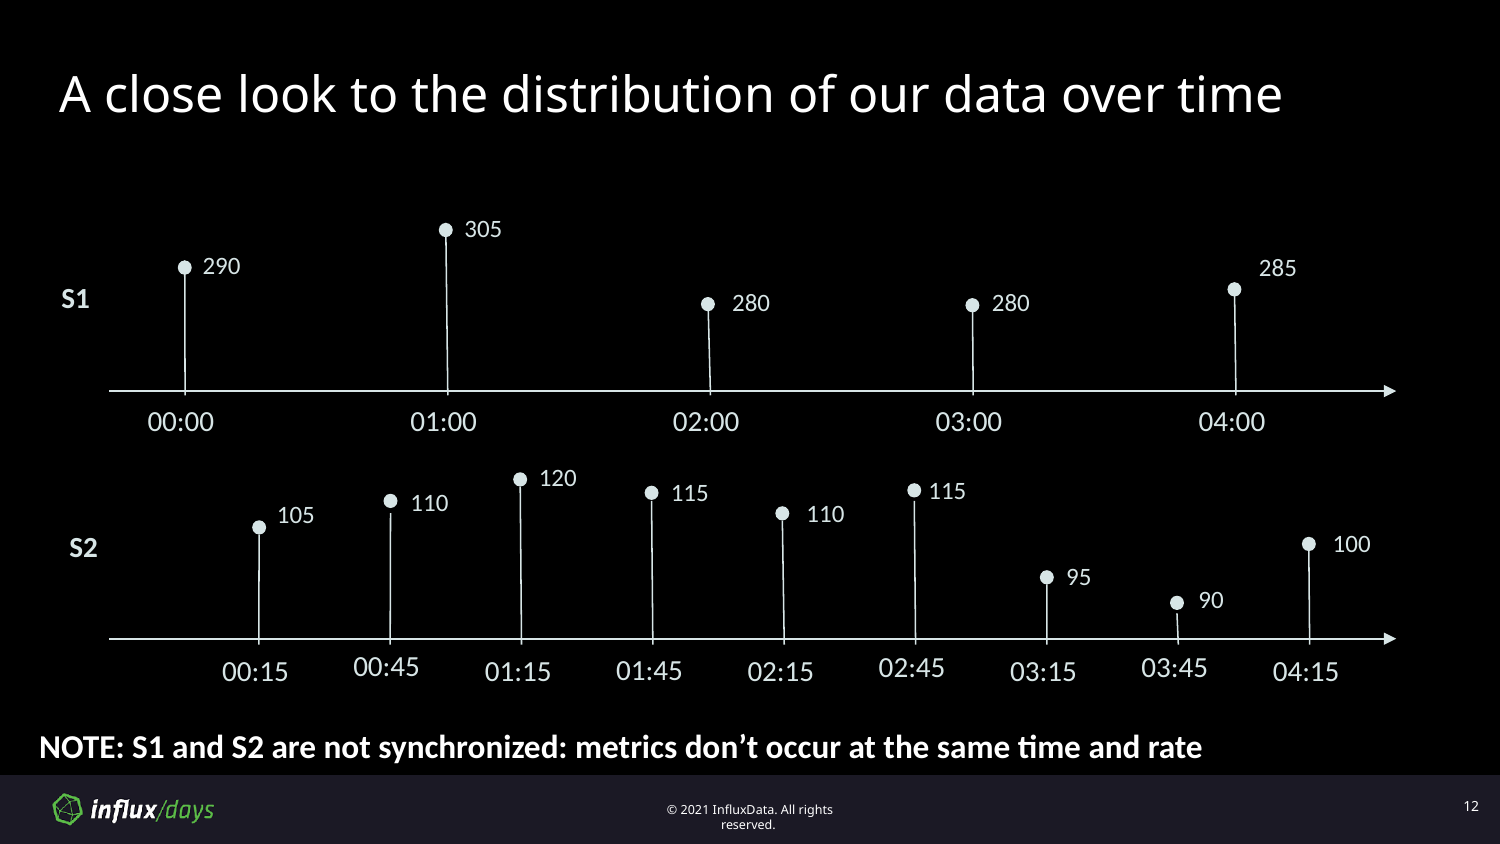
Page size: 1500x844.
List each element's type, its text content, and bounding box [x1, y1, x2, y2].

text_box 00:00 [140, 400, 231, 446]
text_box 115 [920, 466, 978, 512]
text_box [345, 493, 437, 688]
text_box 280 [724, 278, 784, 324]
text_box 110 [799, 490, 856, 536]
text_box 120 [531, 454, 591, 500]
text_box 95 [1058, 552, 1104, 598]
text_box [739, 506, 831, 693]
text_box 04:00 [1190, 400, 1281, 446]
text_box 03:00 [928, 400, 1019, 446]
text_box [1265, 536, 1356, 693]
text_box 105 [269, 491, 329, 537]
text_box 100 [1325, 519, 1384, 565]
text_box 305 [456, 204, 516, 250]
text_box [707, 296, 711, 396]
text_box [476, 471, 568, 693]
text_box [1002, 569, 1093, 693]
title A close look to the distribution of our data over time [44, 48, 1392, 145]
text_box 280 [984, 278, 1044, 324]
text_box 115 [663, 469, 721, 515]
text_box 02:00 [665, 400, 756, 446]
text_box 285 [1251, 244, 1311, 289]
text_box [1133, 595, 1225, 689]
text_box 90 [1190, 575, 1236, 621]
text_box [608, 485, 699, 692]
text_box S1 [53, 272, 107, 323]
text_box 290 [194, 242, 254, 287]
text_box S2 [61, 520, 115, 571]
text_box NOTE: S1 and S2 are not synchronized: metrics don’t occur at the same time and rate [31, 717, 1405, 773]
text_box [214, 520, 305, 693]
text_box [871, 482, 962, 689]
picture [0, 775, 1500, 844]
text_box 01:00 [402, 400, 493, 446]
text_box 110 [402, 479, 460, 525]
